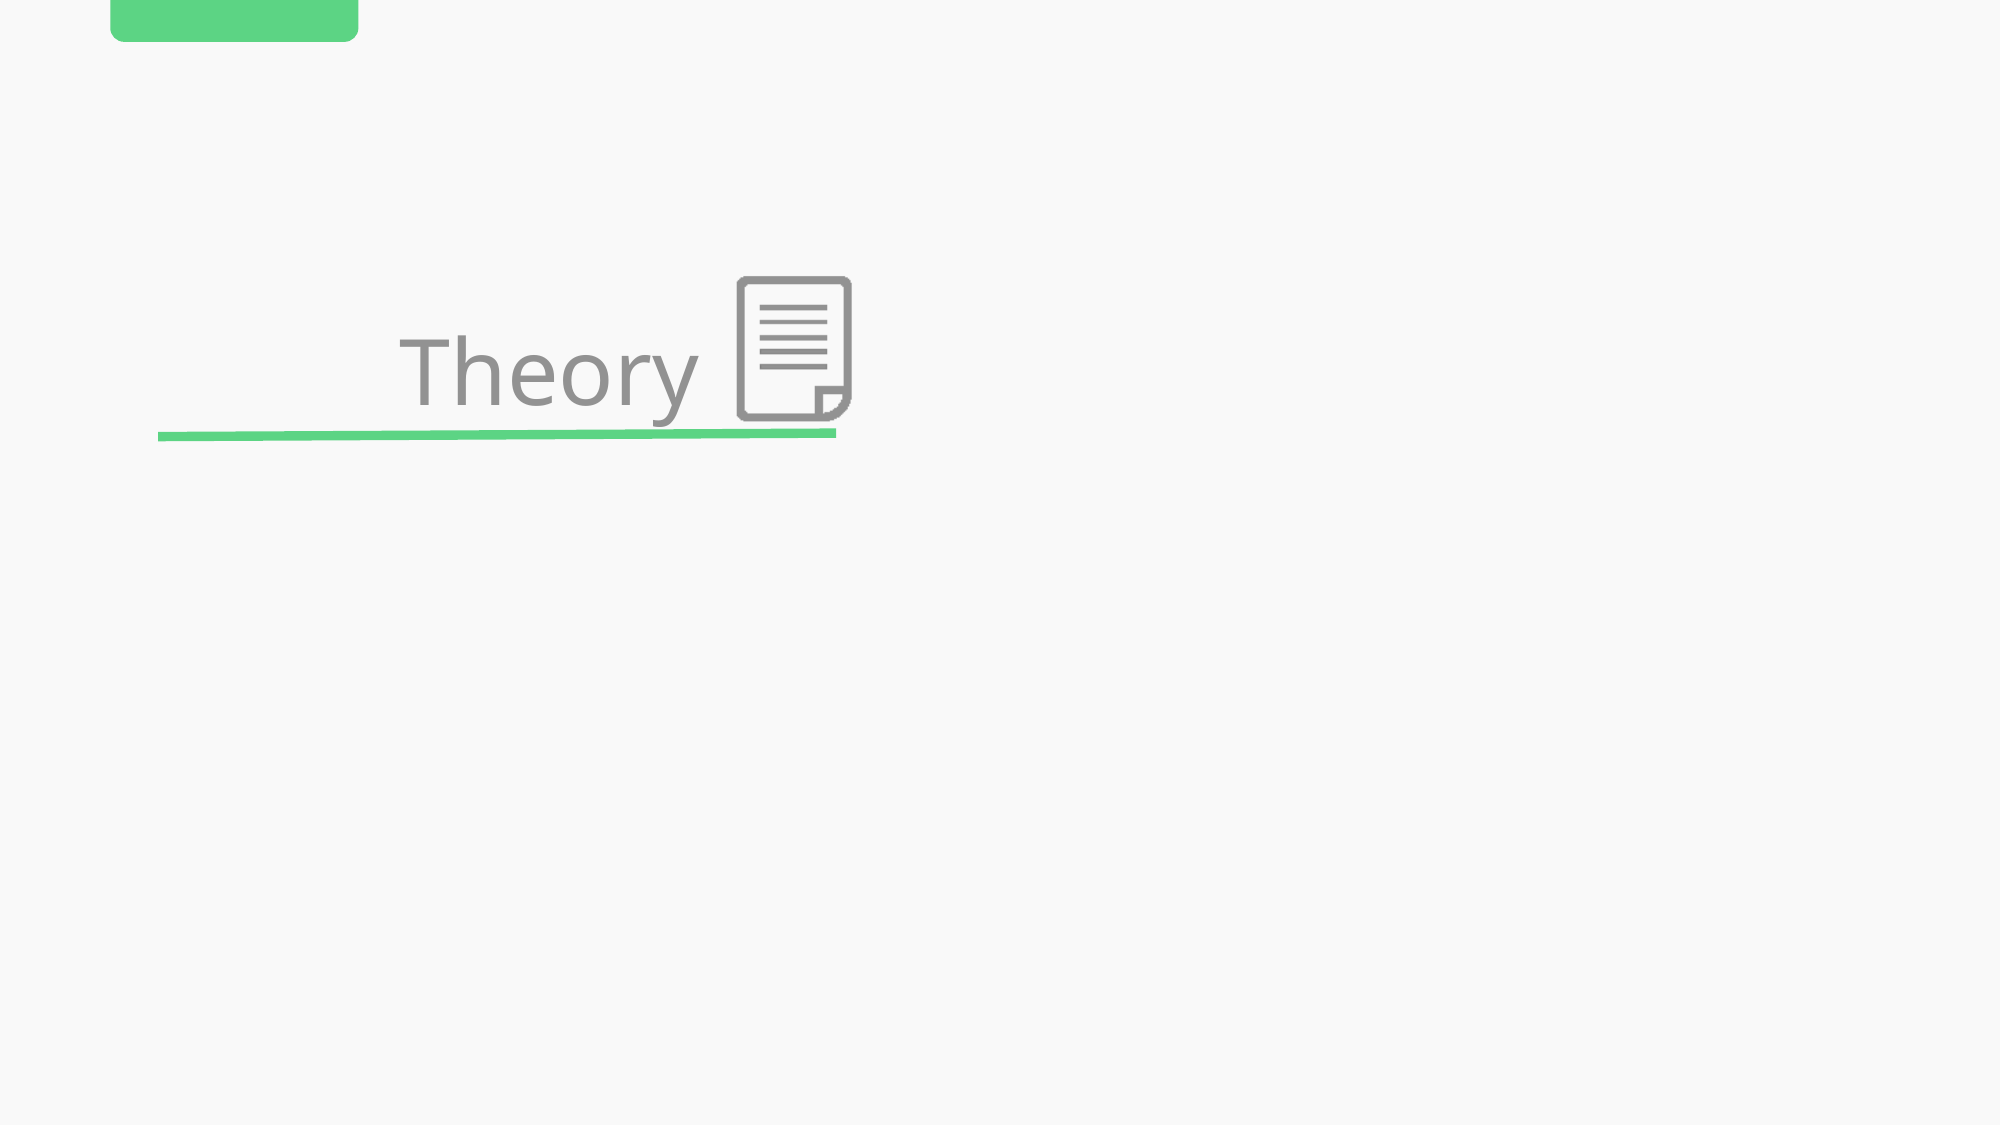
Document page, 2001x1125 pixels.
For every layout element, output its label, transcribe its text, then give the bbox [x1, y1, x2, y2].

picture [705, 261, 881, 437]
text_box Theory [0, 306, 705, 432]
text_box [109, 0, 360, 43]
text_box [157, 433, 705, 437]
